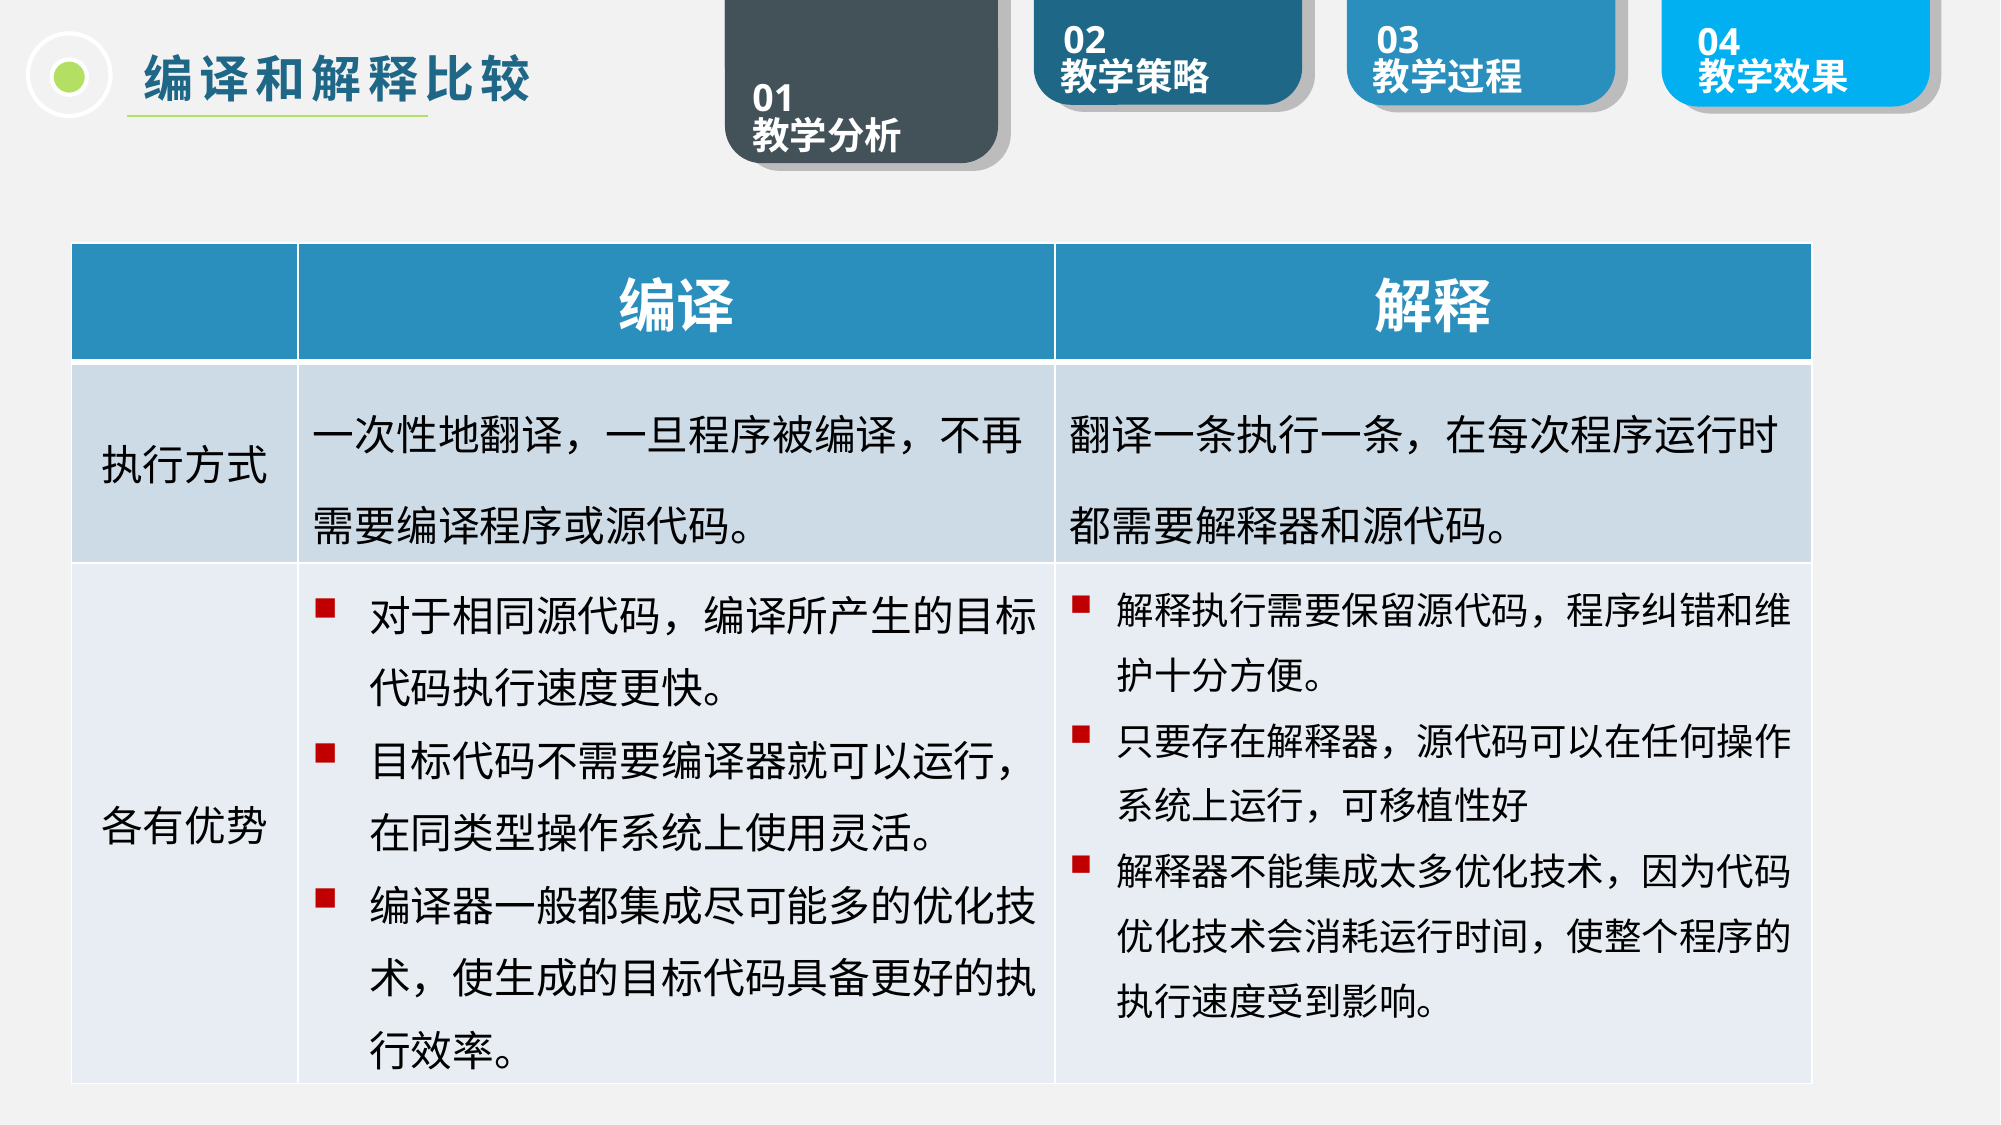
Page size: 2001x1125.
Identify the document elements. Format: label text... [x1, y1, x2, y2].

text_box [27, 33, 880, 117]
table_header [72, 244, 297, 359]
table_cell 各有优势 [72, 564, 297, 1083]
table_cell 对于相同源代码，编译所产生的目标代码执行速度更快。 目标代码不需要编译器就可以运行，在同类型操作系统上使用灵活。 编译器一般都集成尽可能多的优化技术，使生成的目标代码具备更好的执行效率。 [299, 564, 1054, 1083]
table_cell 执行方式 [72, 365, 297, 562]
table_cell 一次性地翻译，一旦程序被编译，不再需要编译程序或源代码。 [299, 365, 1054, 562]
table_cell 翻译一条执行一条，在每次程序运行时都需要解释器和源代码。 [1056, 365, 1811, 562]
table_header 编译 [299, 244, 1054, 359]
table_cell 解释执行需要保留源代码，程序纠错和维护十分方便。 只要存在解释器，源代码可以在任何操作系统上运行，可移植性好 解释器不能集成太多优化技术，因为代码优化技术会消耗运行时间，使整个程序的执行速度受到影响。 [1056, 564, 1811, 1083]
table_header 解释 [1056, 244, 1811, 359]
